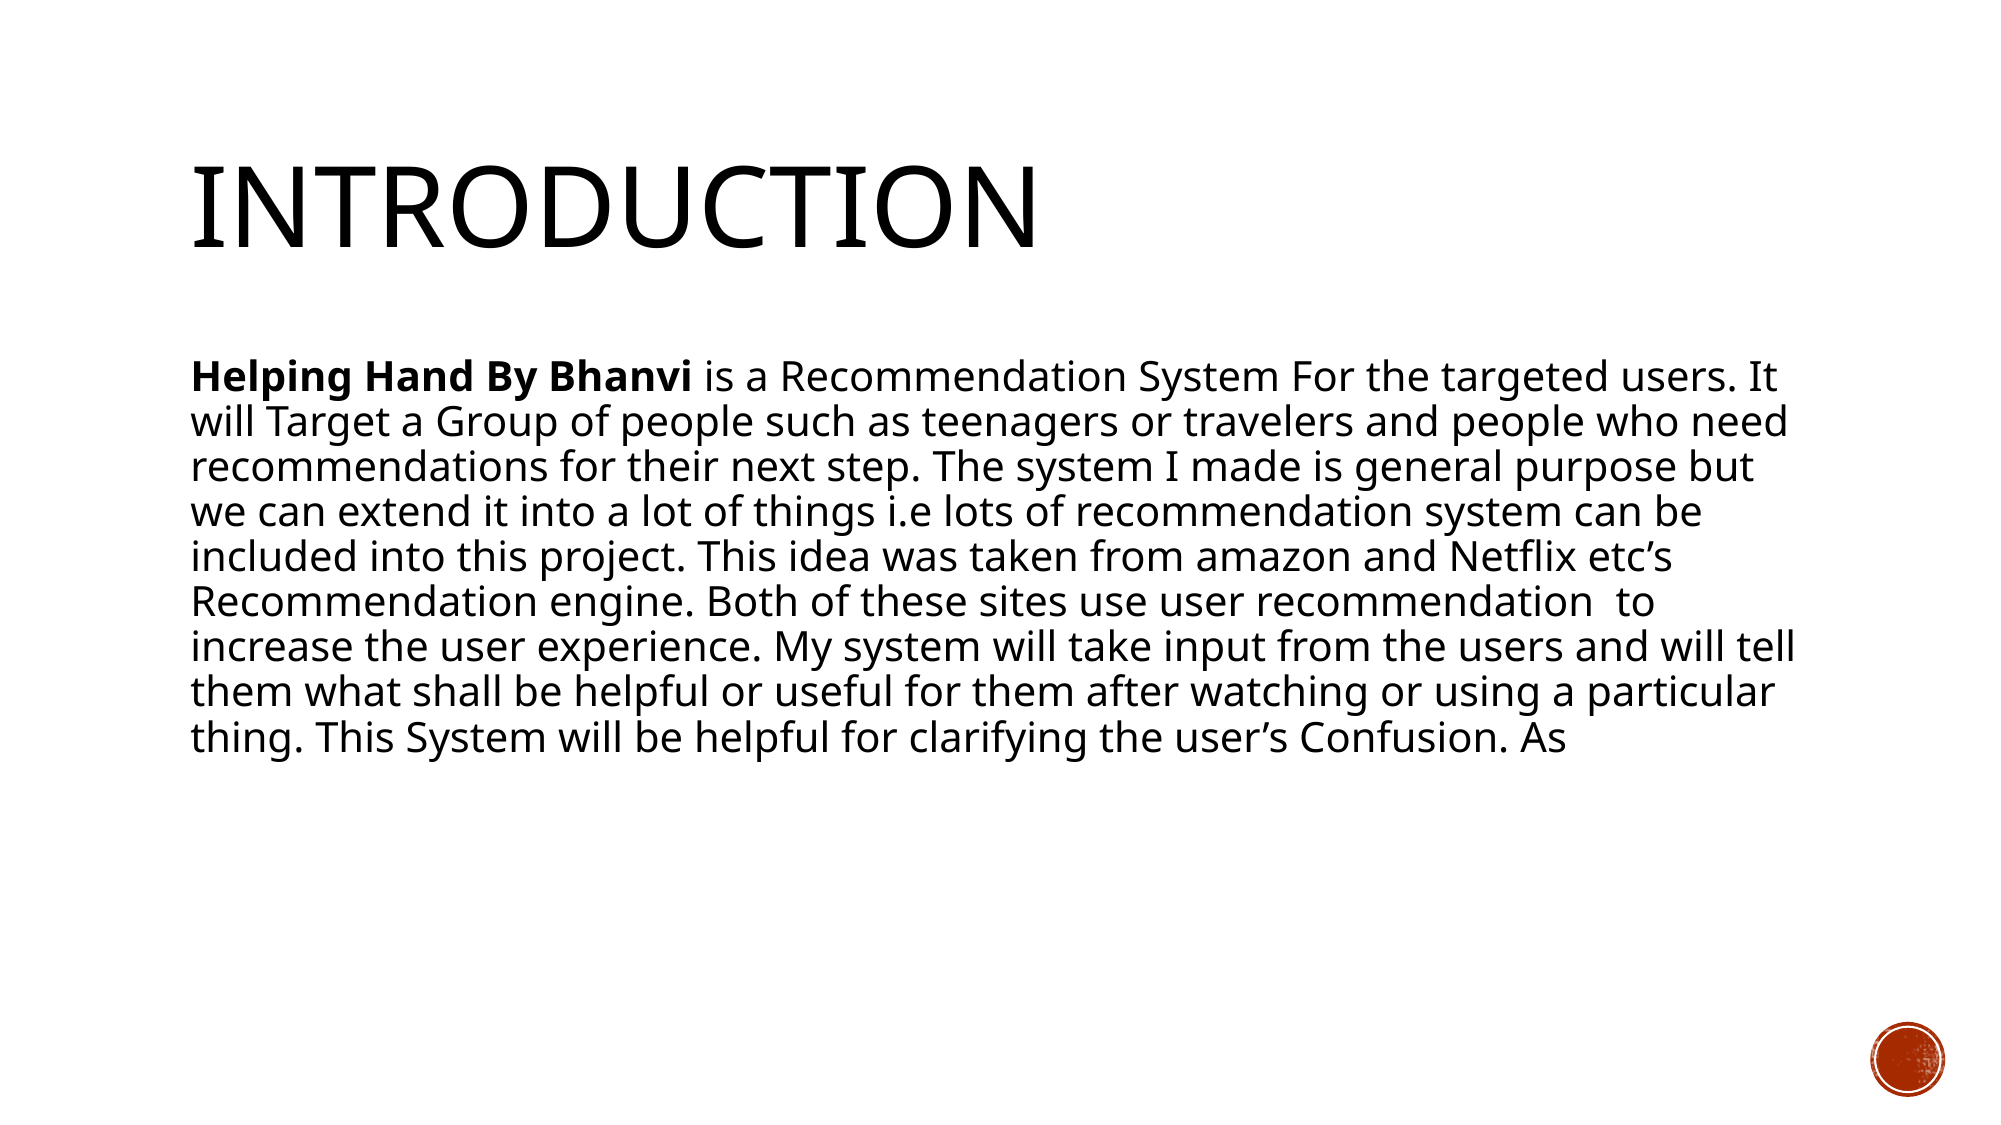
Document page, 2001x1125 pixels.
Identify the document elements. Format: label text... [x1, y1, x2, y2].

title INTRODUCTION [175, 79, 1826, 344]
list Helping Hand By Bhanvi is a Recommendation System For the targeted users. It will Target a Group of people such as teenagers or travelers and people who need recommendations for their next step. The system I made is general purpose but we can extend it into a lot of things i.e lots of recommendation system can be included into this project. This idea was taken from amazon and Netflix etc’s Recommendation engine. Both of these sites use user recommendation to increase the user experience. My system will take input from the users and will tell them what shall be helpful or useful for them after watching or using a particular thing. This System will be helpful for clarifying the user’s Confusion. As [175, 348, 1826, 1013]
